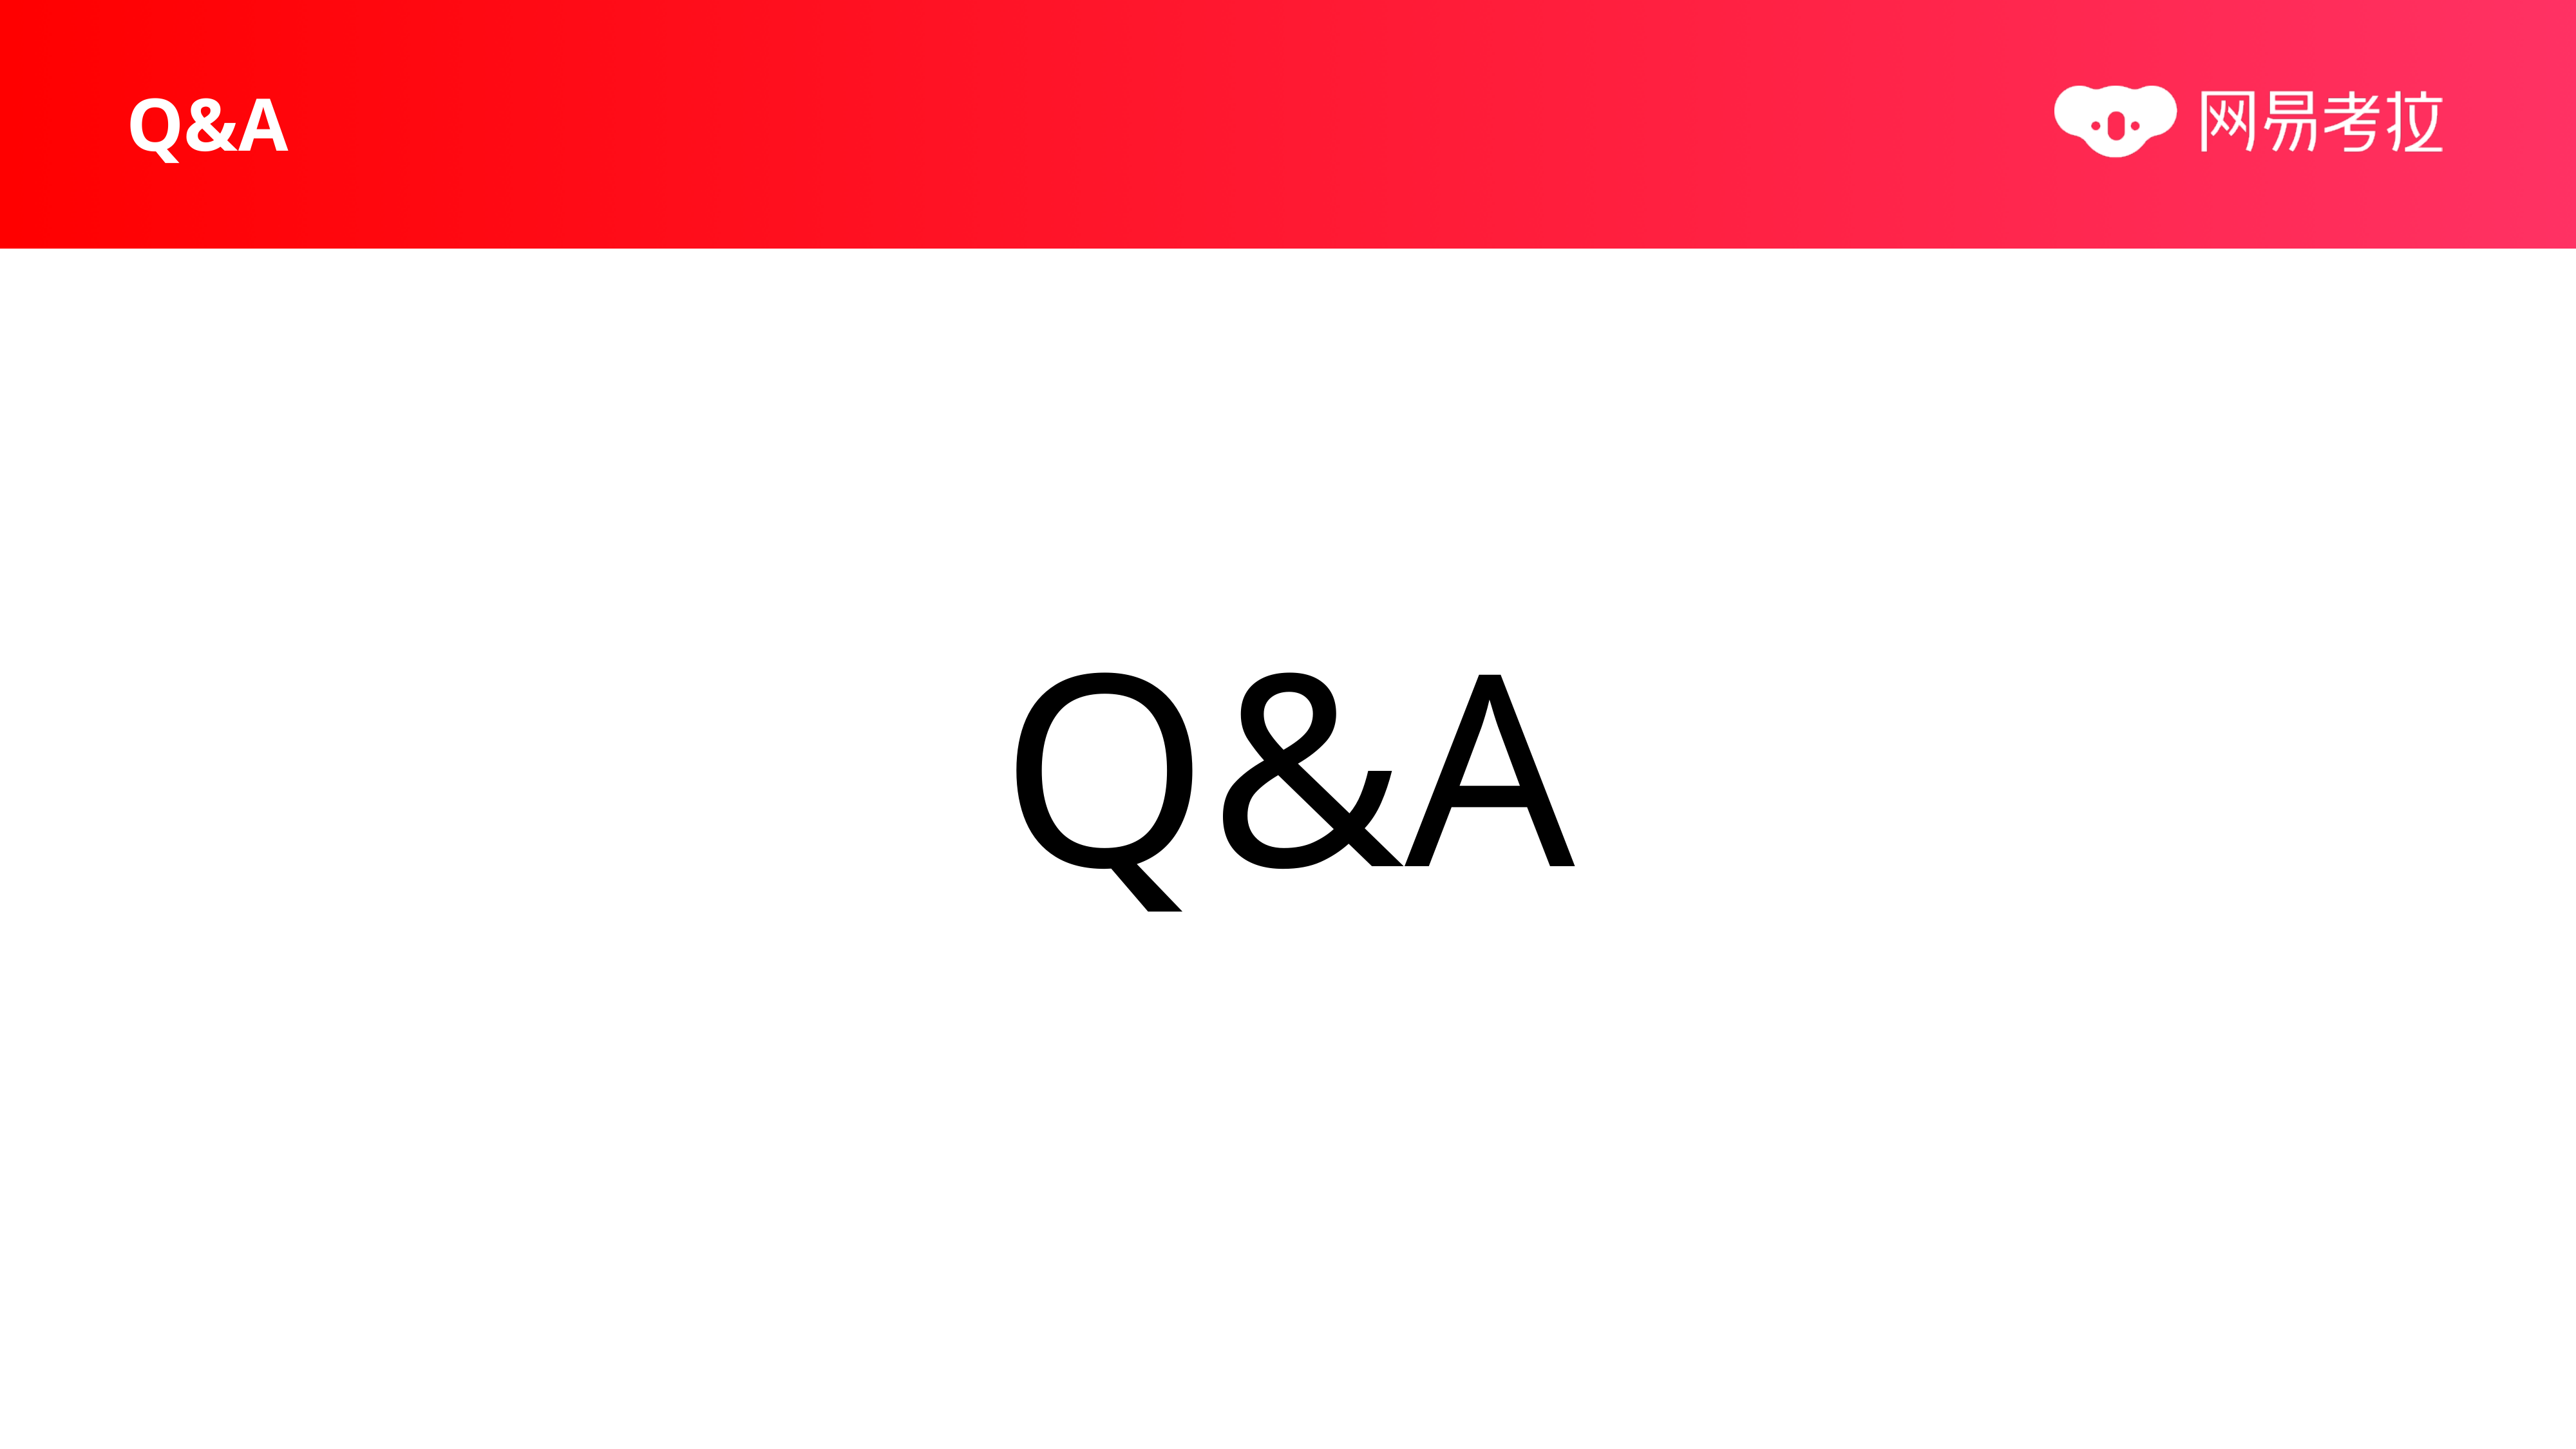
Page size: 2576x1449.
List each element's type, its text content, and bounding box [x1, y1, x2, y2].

text_box Q&A [225, 594, 2351, 925]
picture [0, 0, 2576, 249]
